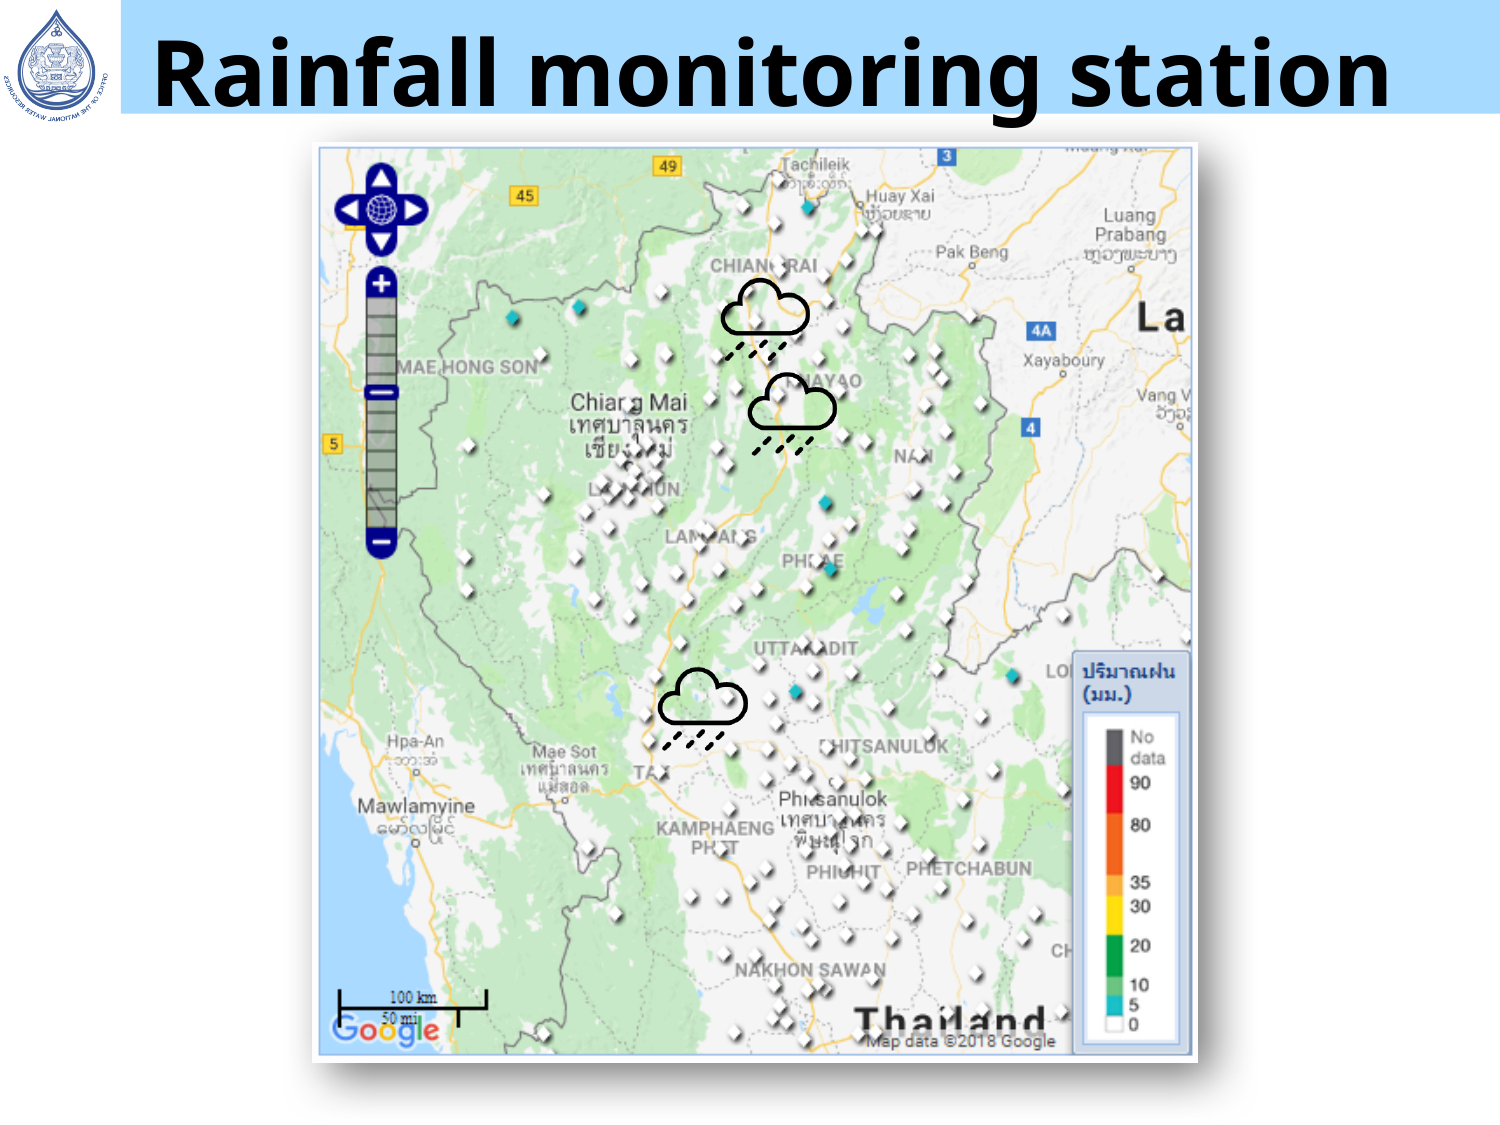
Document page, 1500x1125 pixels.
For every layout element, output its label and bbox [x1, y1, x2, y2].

picture [312, 142, 1198, 1063]
picture [0, 0, 129, 142]
text_box [134, 0, 1500, 134]
